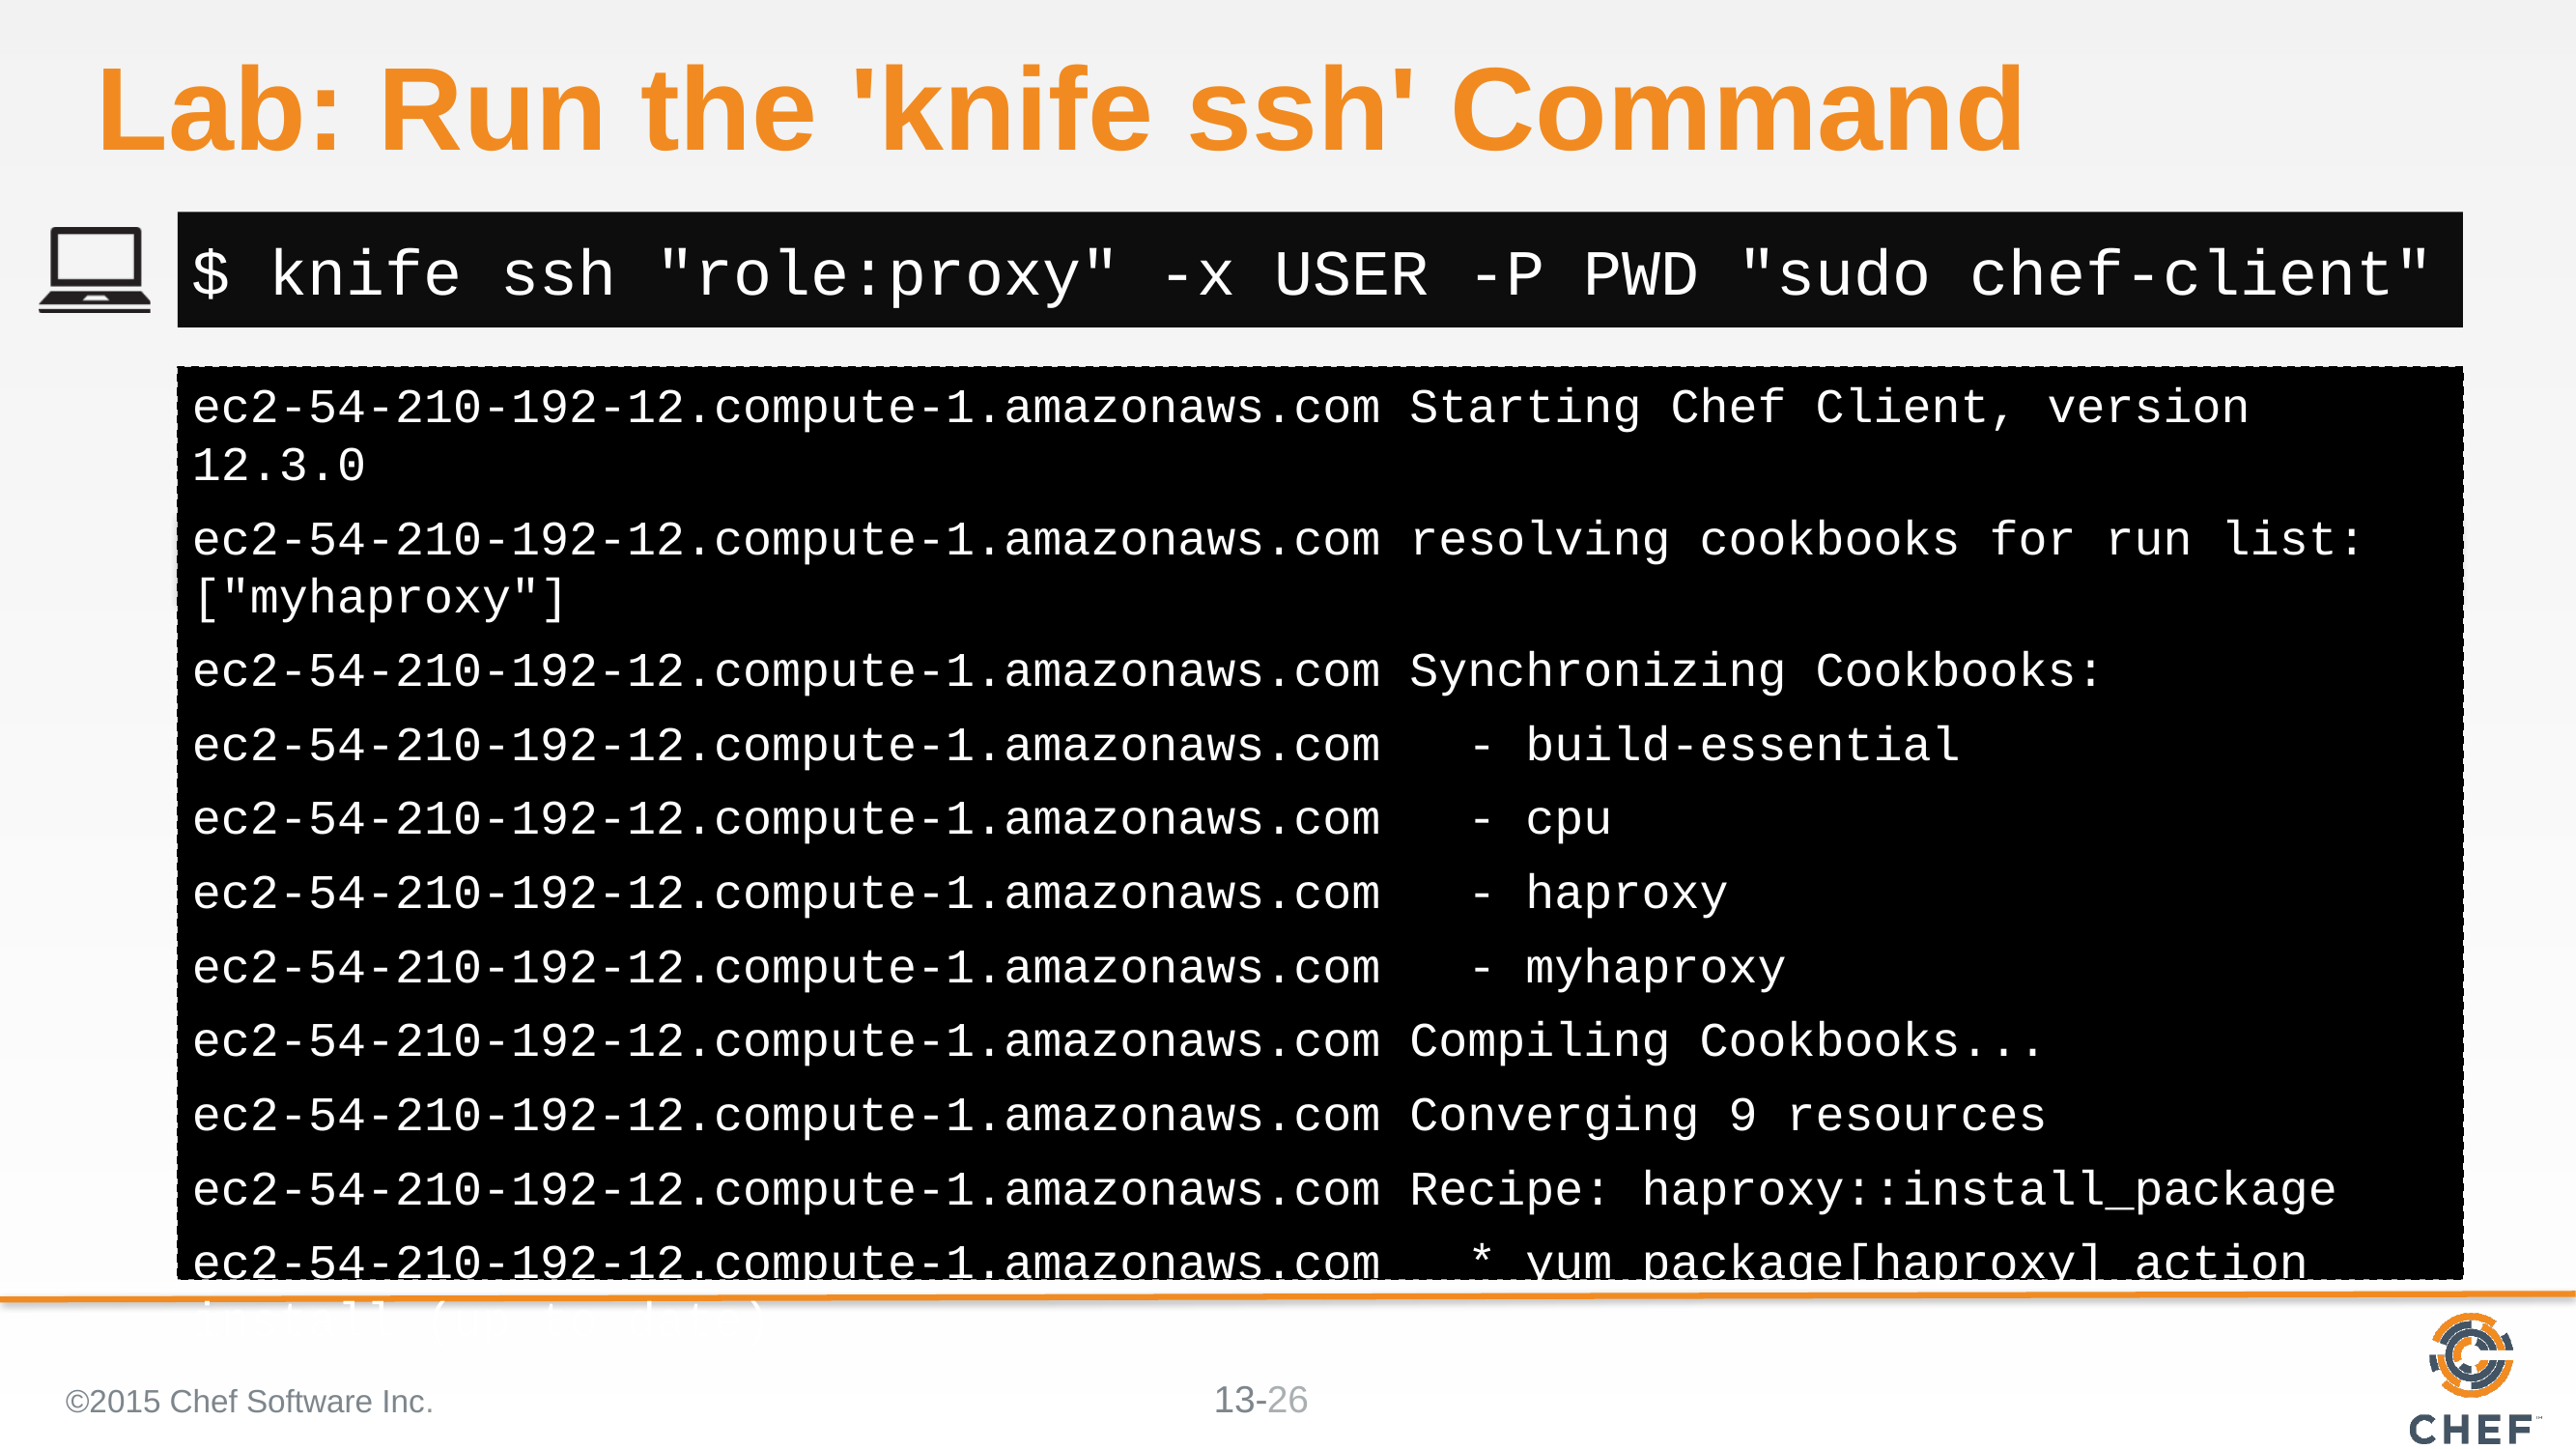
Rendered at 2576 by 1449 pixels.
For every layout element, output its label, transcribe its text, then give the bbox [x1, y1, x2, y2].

list ec2-54-210-192-12.compute-1.amazonaws.com Starting Chef Client, version 12.3.0 ec2-54-210-192-12.compute-1.amazonaws.com resolving cookbooks for run list: ["myhaproxy"] ec2-54-210-192-12.compute-1.amazonaws.com Synchronizing Cookbooks: ec2-54-210-192-12.compute-1.amazonaws.com - build-essential ec2-54-210-192-12.compute-1.amazonaws.com - cpu ec2-54-210-192-12.compute-1.amazonaws.com - haproxy ec2-54-210-192-12.compute-1.amazonaws.com - myhaproxy ec2-54-210-192-12.compute-1.amazonaws.com Compiling Cookbooks... ec2-54-210-192-12.compute-1.amazonaws.com Converging 9 resources ec2-54-210-192-12.compute-1.amazonaws.com Recipe: haproxy::install_package ec2-54-210-192-12.compute-1.amazonaws.com * yum_package[haproxy] action install (up to date) [177, 366, 2464, 1280]
picture [2399, 1297, 2550, 1449]
list $ knife ssh "role:proxy" -x USER -P PWD "sudo chef-client" [177, 212, 2463, 327]
footer ©2015 Chef Software Inc. [51, 1359, 952, 1440]
title Lab: Run the 'knife ssh' Command [96, 48, 2463, 180]
slide_number 26 [998, 1359, 1578, 1437]
